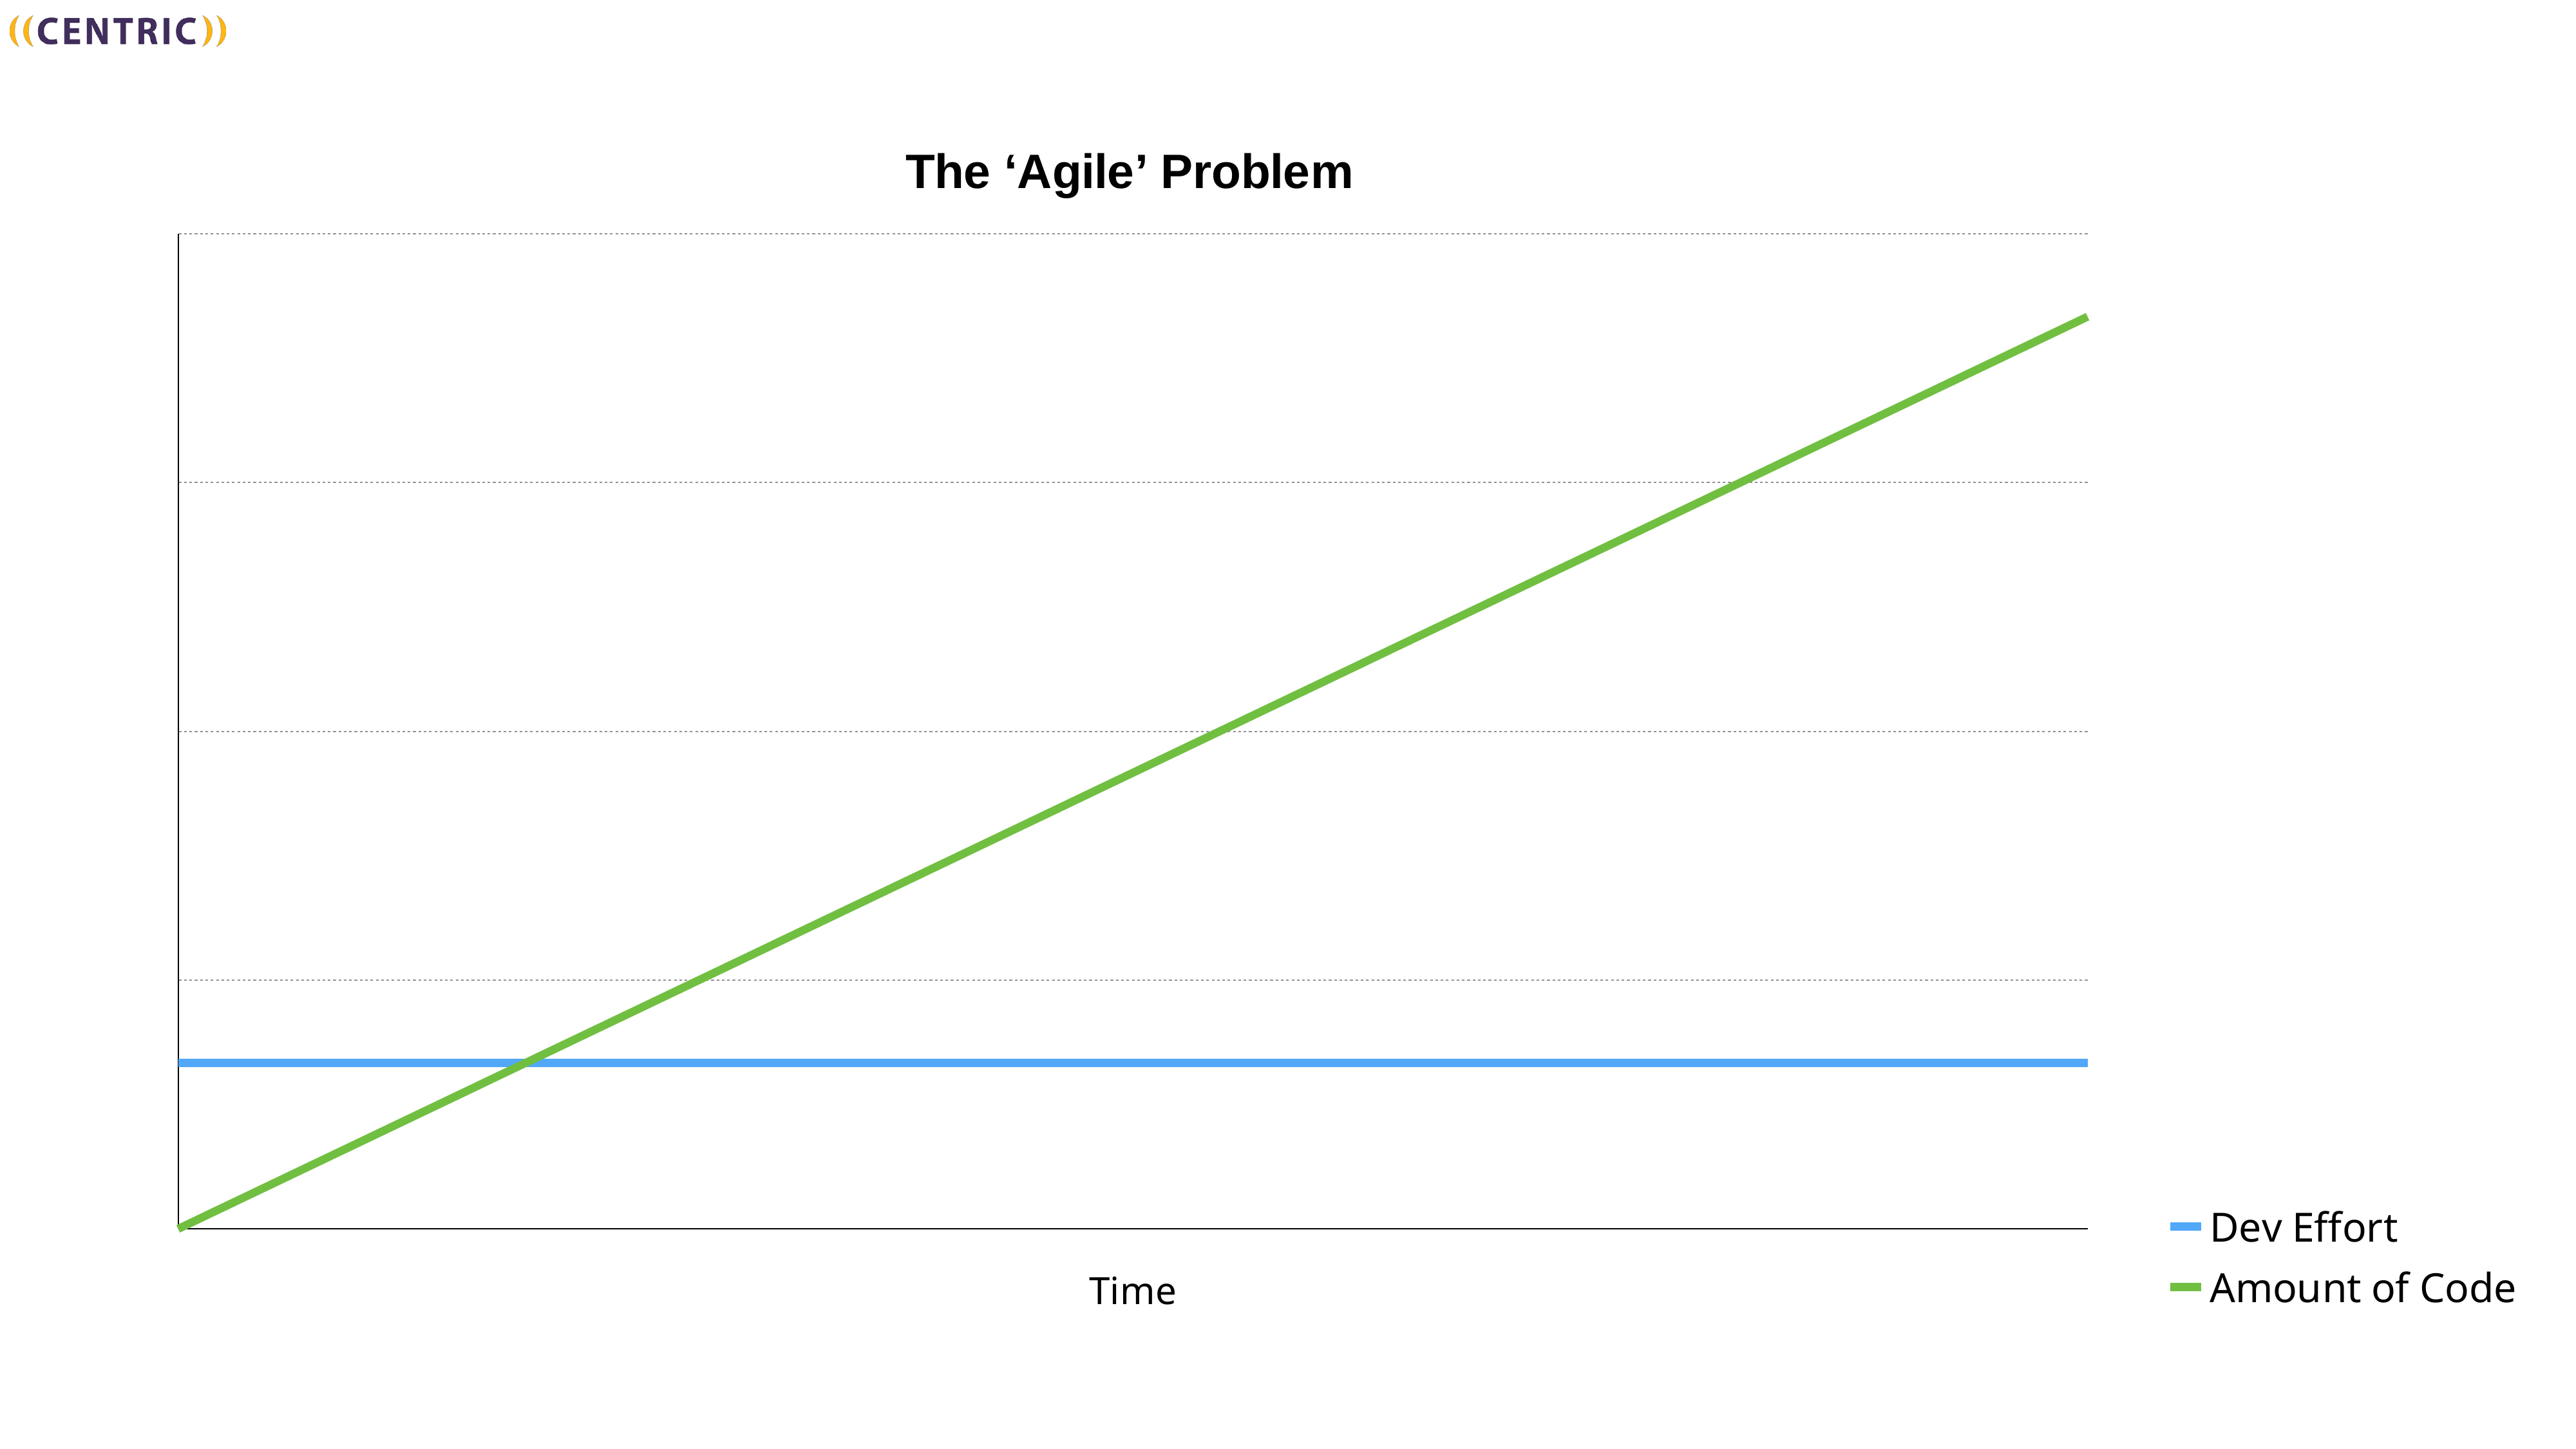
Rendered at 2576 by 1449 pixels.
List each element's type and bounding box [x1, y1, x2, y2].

chart [151, 130, 2576, 1330]
picture [8, 15, 227, 47]
